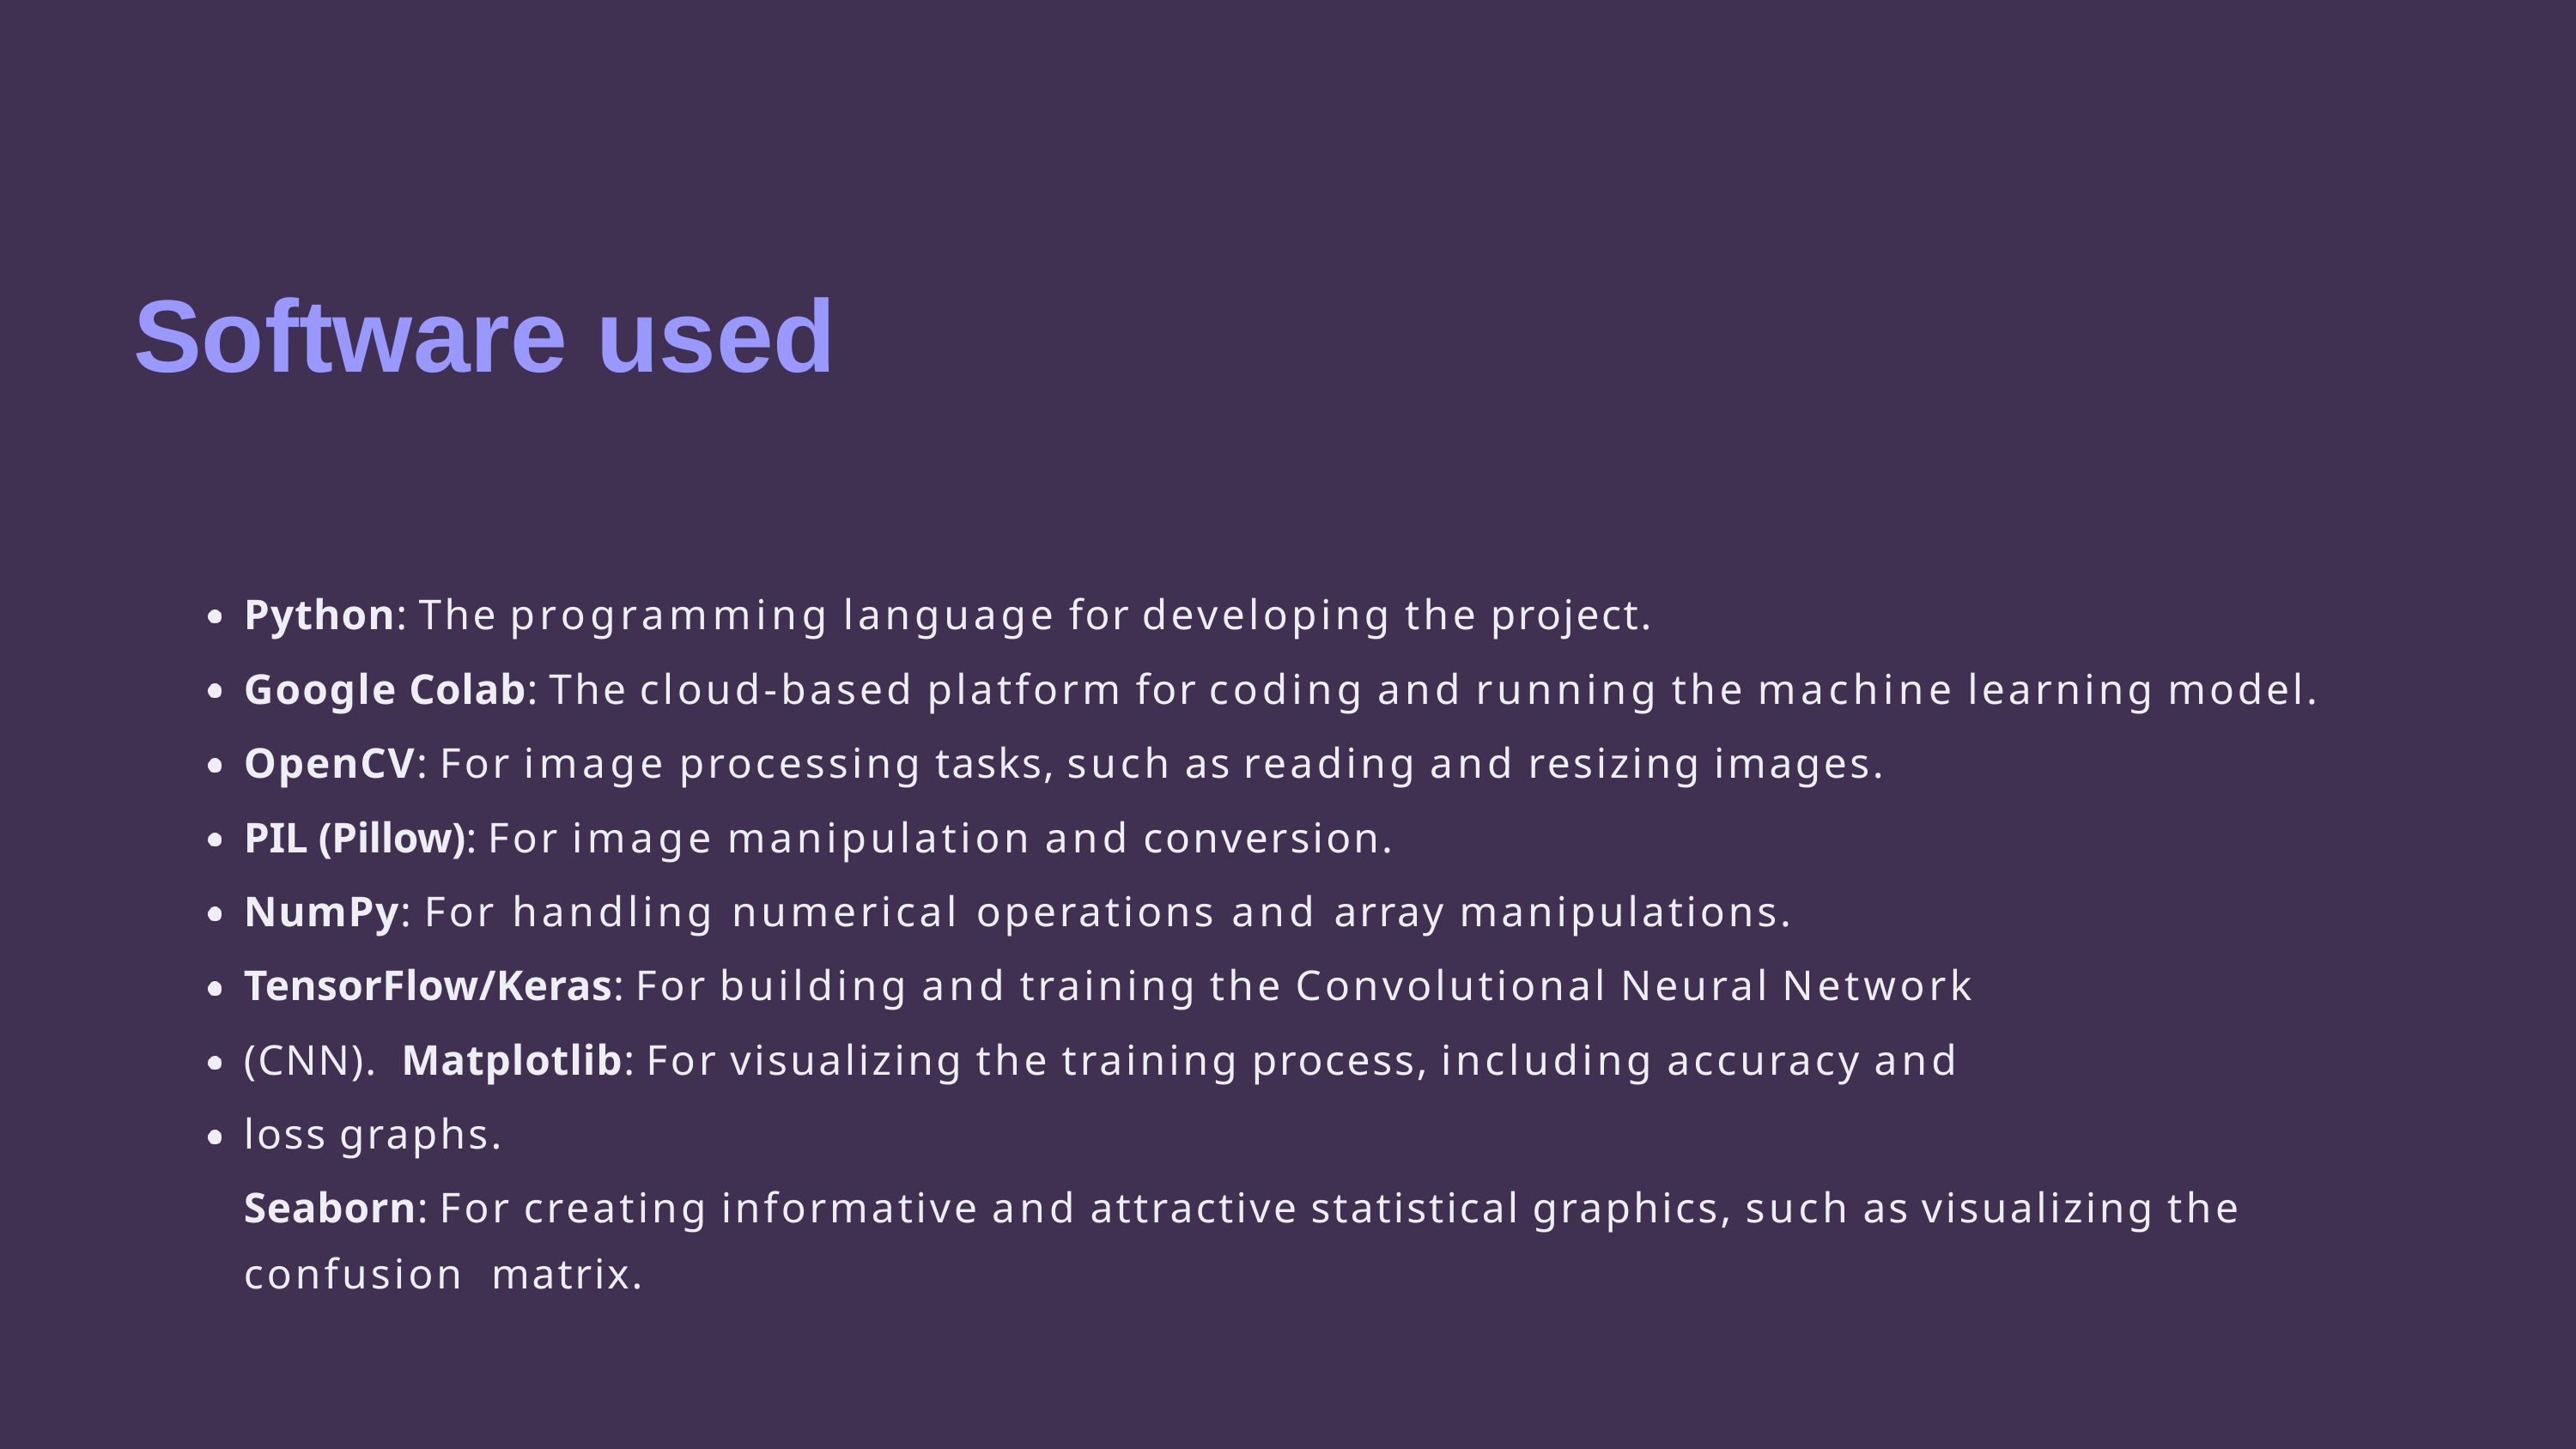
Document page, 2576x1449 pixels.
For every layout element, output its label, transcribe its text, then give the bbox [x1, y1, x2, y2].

picture [207, 1130, 222, 1144]
text_box Python: The programming language for developing the project. Google Colab: The cloud-based platform for coding and running the machine learning model. OpenCV: For image processing tasks, such as reading and resizing images. PIL (Pillow): For image manipulation and conversion. NumPy: For handling numerical operations and array manipulations. TensorFlow/Keras: For building and training the Convolutional Neural Network (CNN). Matplotlib: For visualizing the training process, including accuracy and loss graphs. Seaborn: For creating informative and attractive statistical graphics, such as visualizing the confusion matrix. [241, 561, 2356, 1297]
picture [207, 1055, 222, 1070]
picture [207, 683, 222, 698]
picture [207, 906, 222, 921]
picture [207, 833, 222, 847]
picture [207, 981, 222, 996]
picture [207, 609, 222, 624]
picture [207, 758, 222, 773]
title Software used [131, 267, 841, 512]
